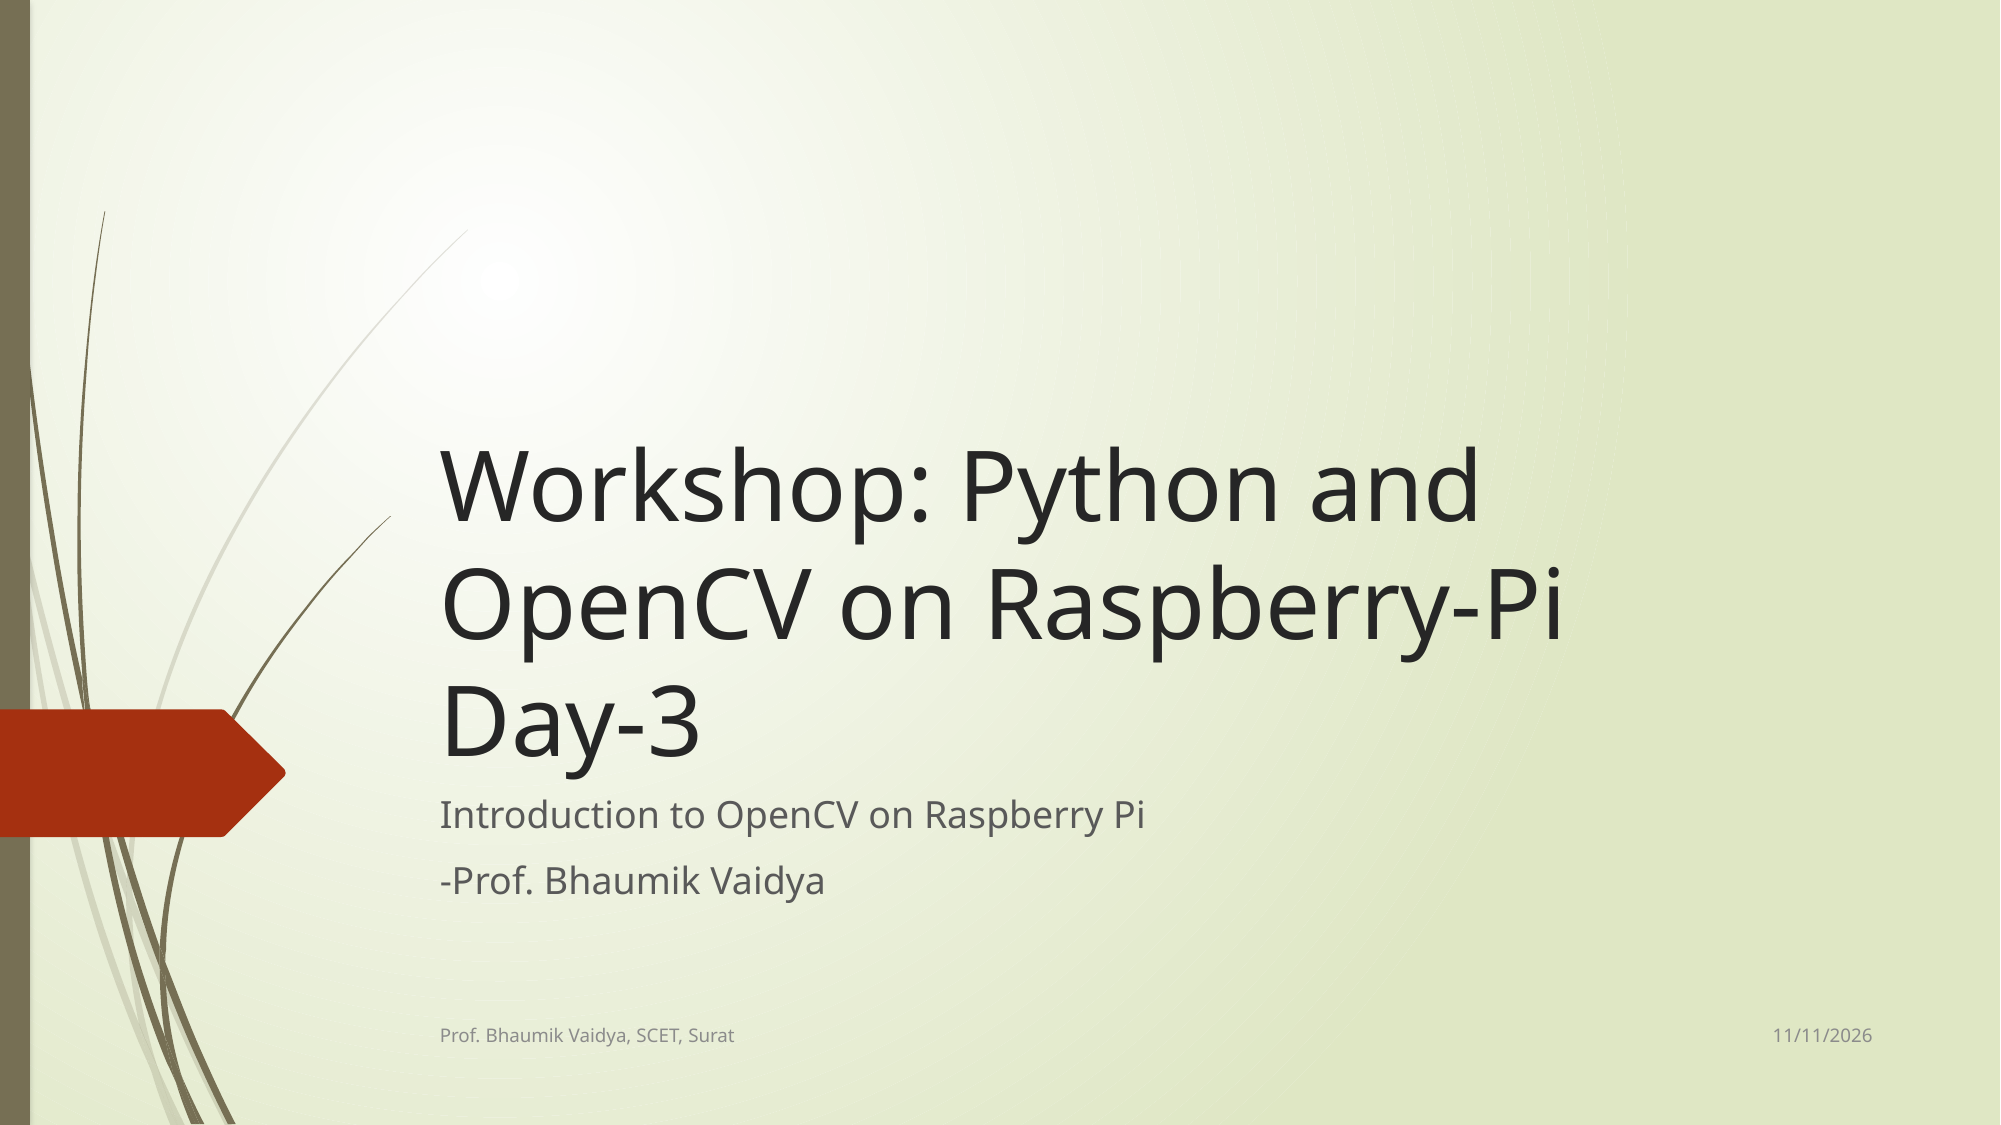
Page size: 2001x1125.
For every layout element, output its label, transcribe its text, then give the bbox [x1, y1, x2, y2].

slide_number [1699, 1005, 1888, 1067]
title Workshop: Python and OpenCV on Raspberry-Pi Day-3 [424, 412, 1888, 783]
footer Prof. Bhaumik Vaidya, SCET, Surat [424, 1006, 1675, 1067]
subtitle Introduction to OpenCV on Raspberry Pi -Prof. Bhaumik Vaidya [424, 783, 1888, 969]
